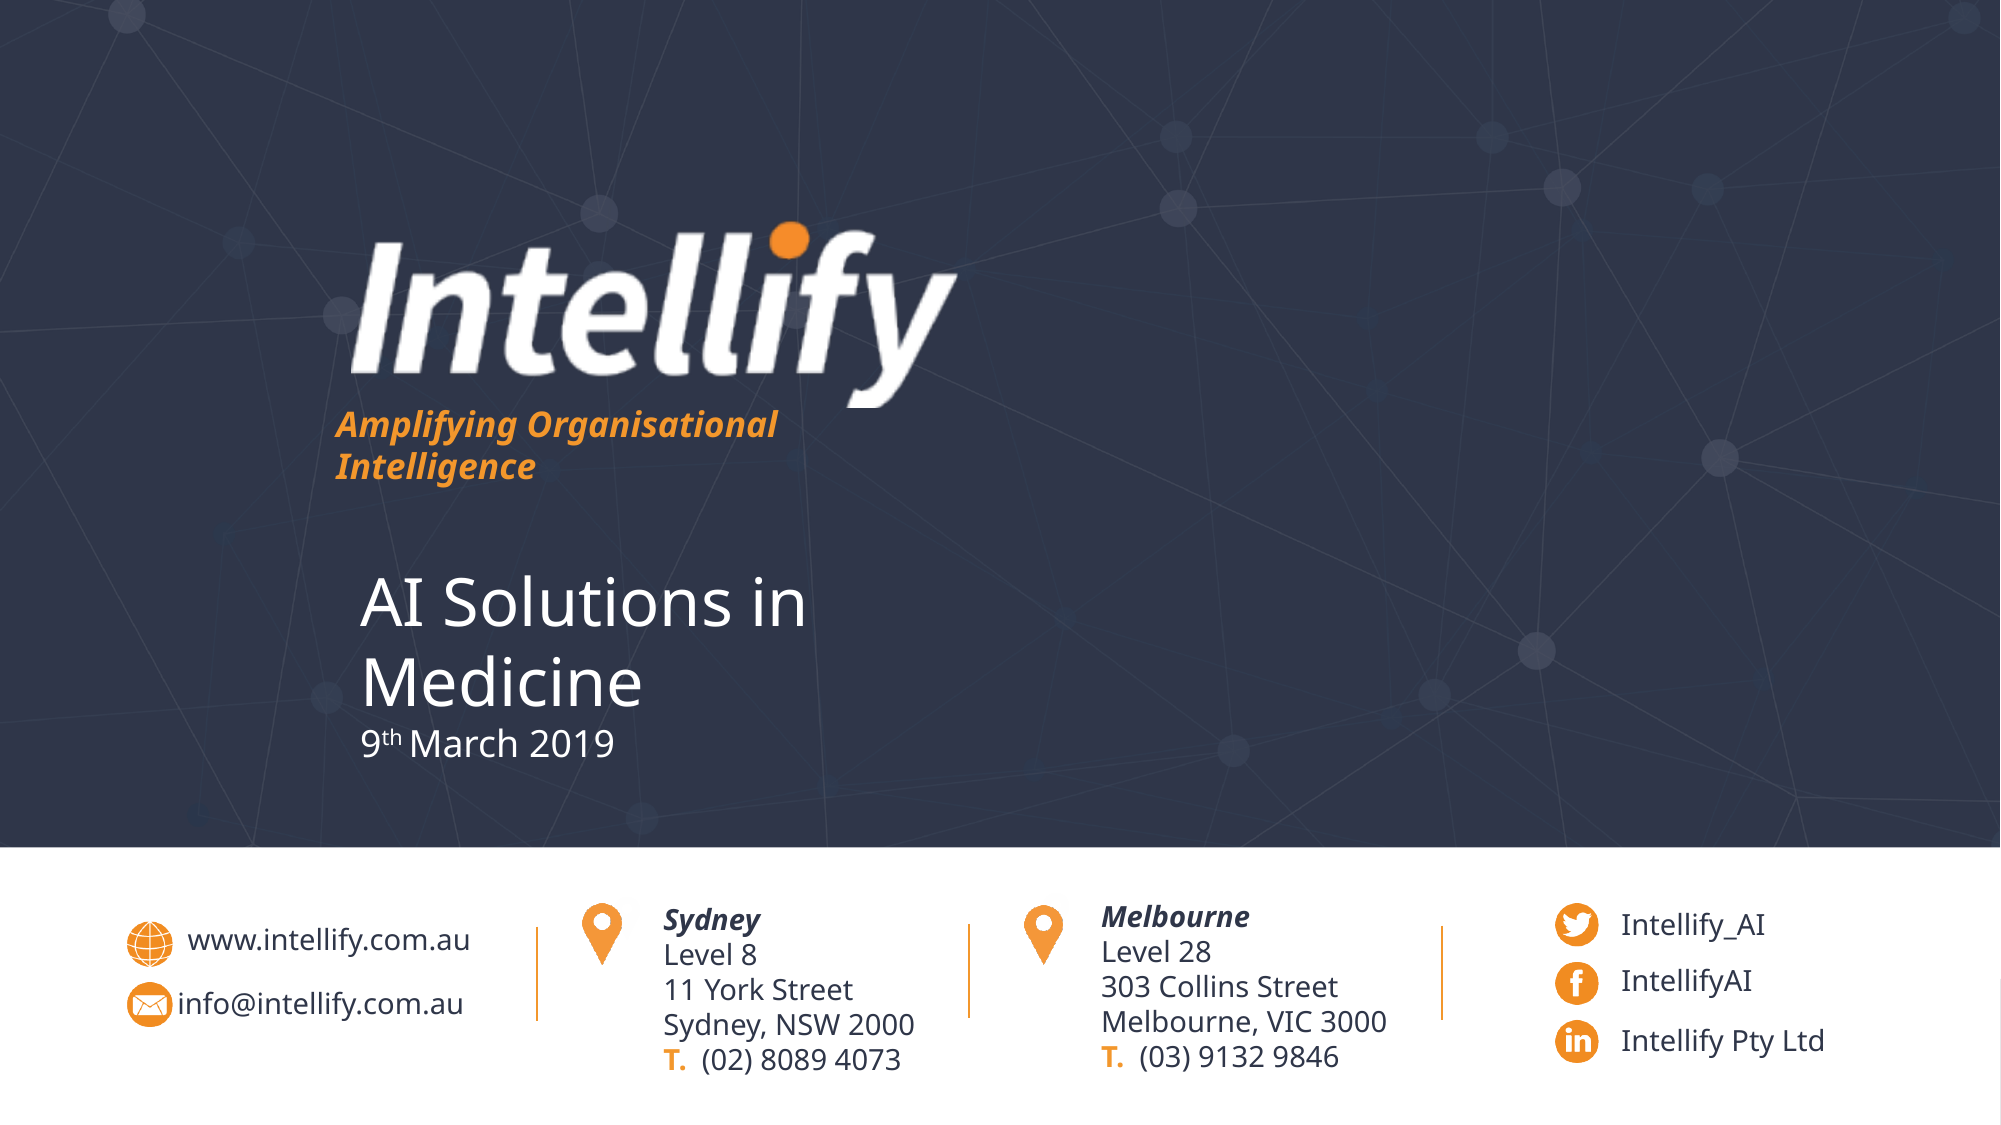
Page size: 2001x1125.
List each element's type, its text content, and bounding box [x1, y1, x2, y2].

picture [126, 920, 173, 1027]
picture [0, 0, 2000, 847]
picture [1555, 903, 1599, 1063]
picture [582, 897, 640, 965]
list Amplifying Organisational Intelligence [321, 394, 964, 484]
picture [1024, 893, 1069, 965]
list AI Solutions in Medicine 9th March 2019 [345, 552, 1085, 724]
